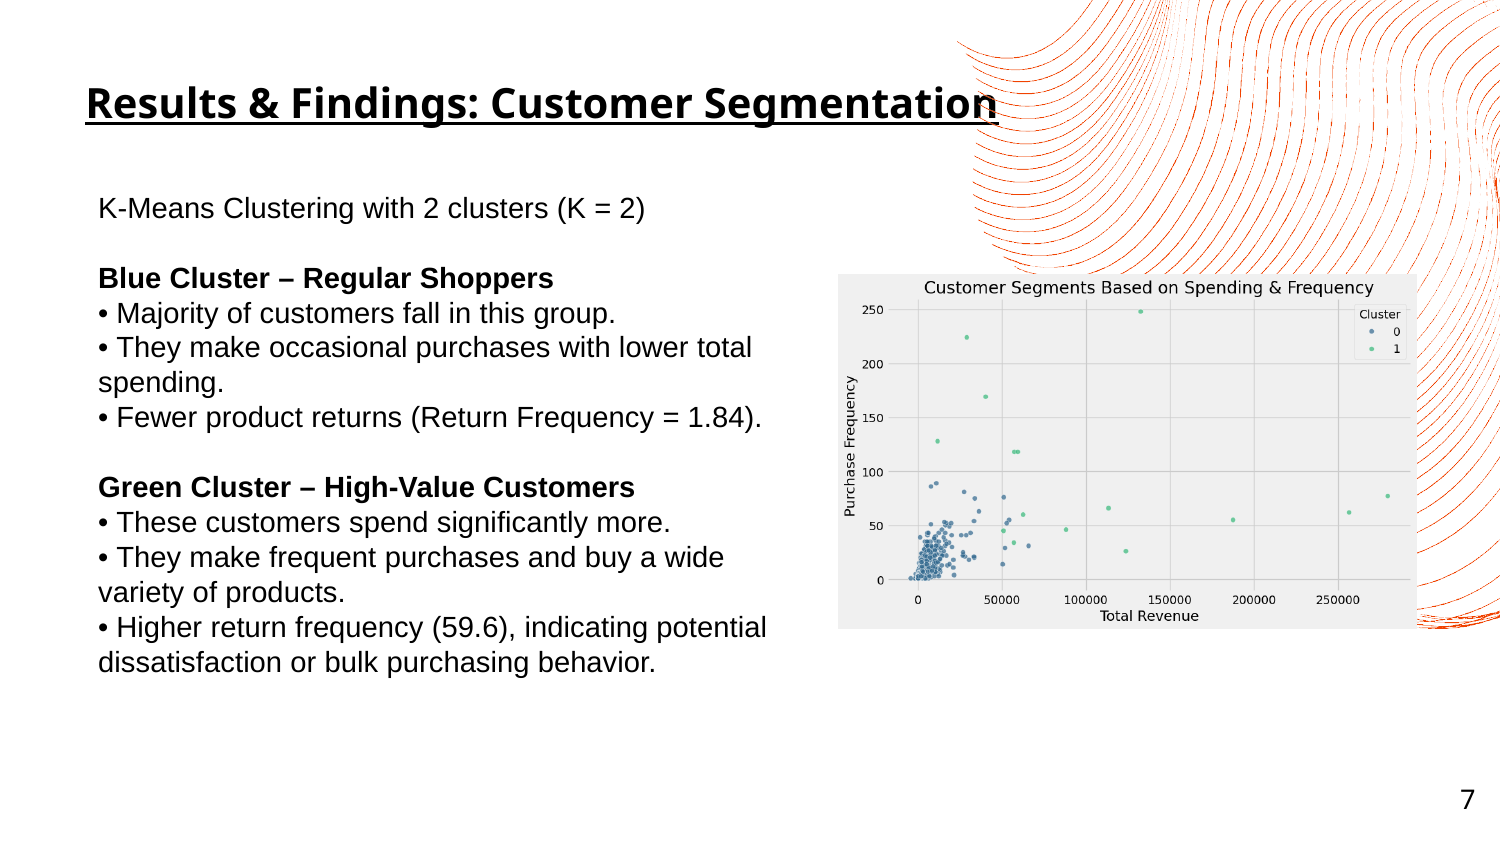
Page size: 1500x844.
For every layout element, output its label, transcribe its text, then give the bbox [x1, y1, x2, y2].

picture [838, 0, 1500, 629]
slide_number 7 [1455, 781, 1479, 844]
text_box K-Means Clustering with 2 clusters (K = 2) Blue Cluster – Regular Shoppers • Majority of customers fall in this group. • They make occasional purchases with lower total spending. • Fewer product returns (Return Frequency = 1.84). Green Cluster – High-Value Customers • These customers spend significantly more. • They make frequent purchases and buy a wide variety of products. • Higher return frequency (59.6), indicating potential dissatisfaction or bulk purchasing behavior. [83, 181, 834, 686]
text_box Results & Findings: Customer Segmentation [83, 65, 952, 128]
